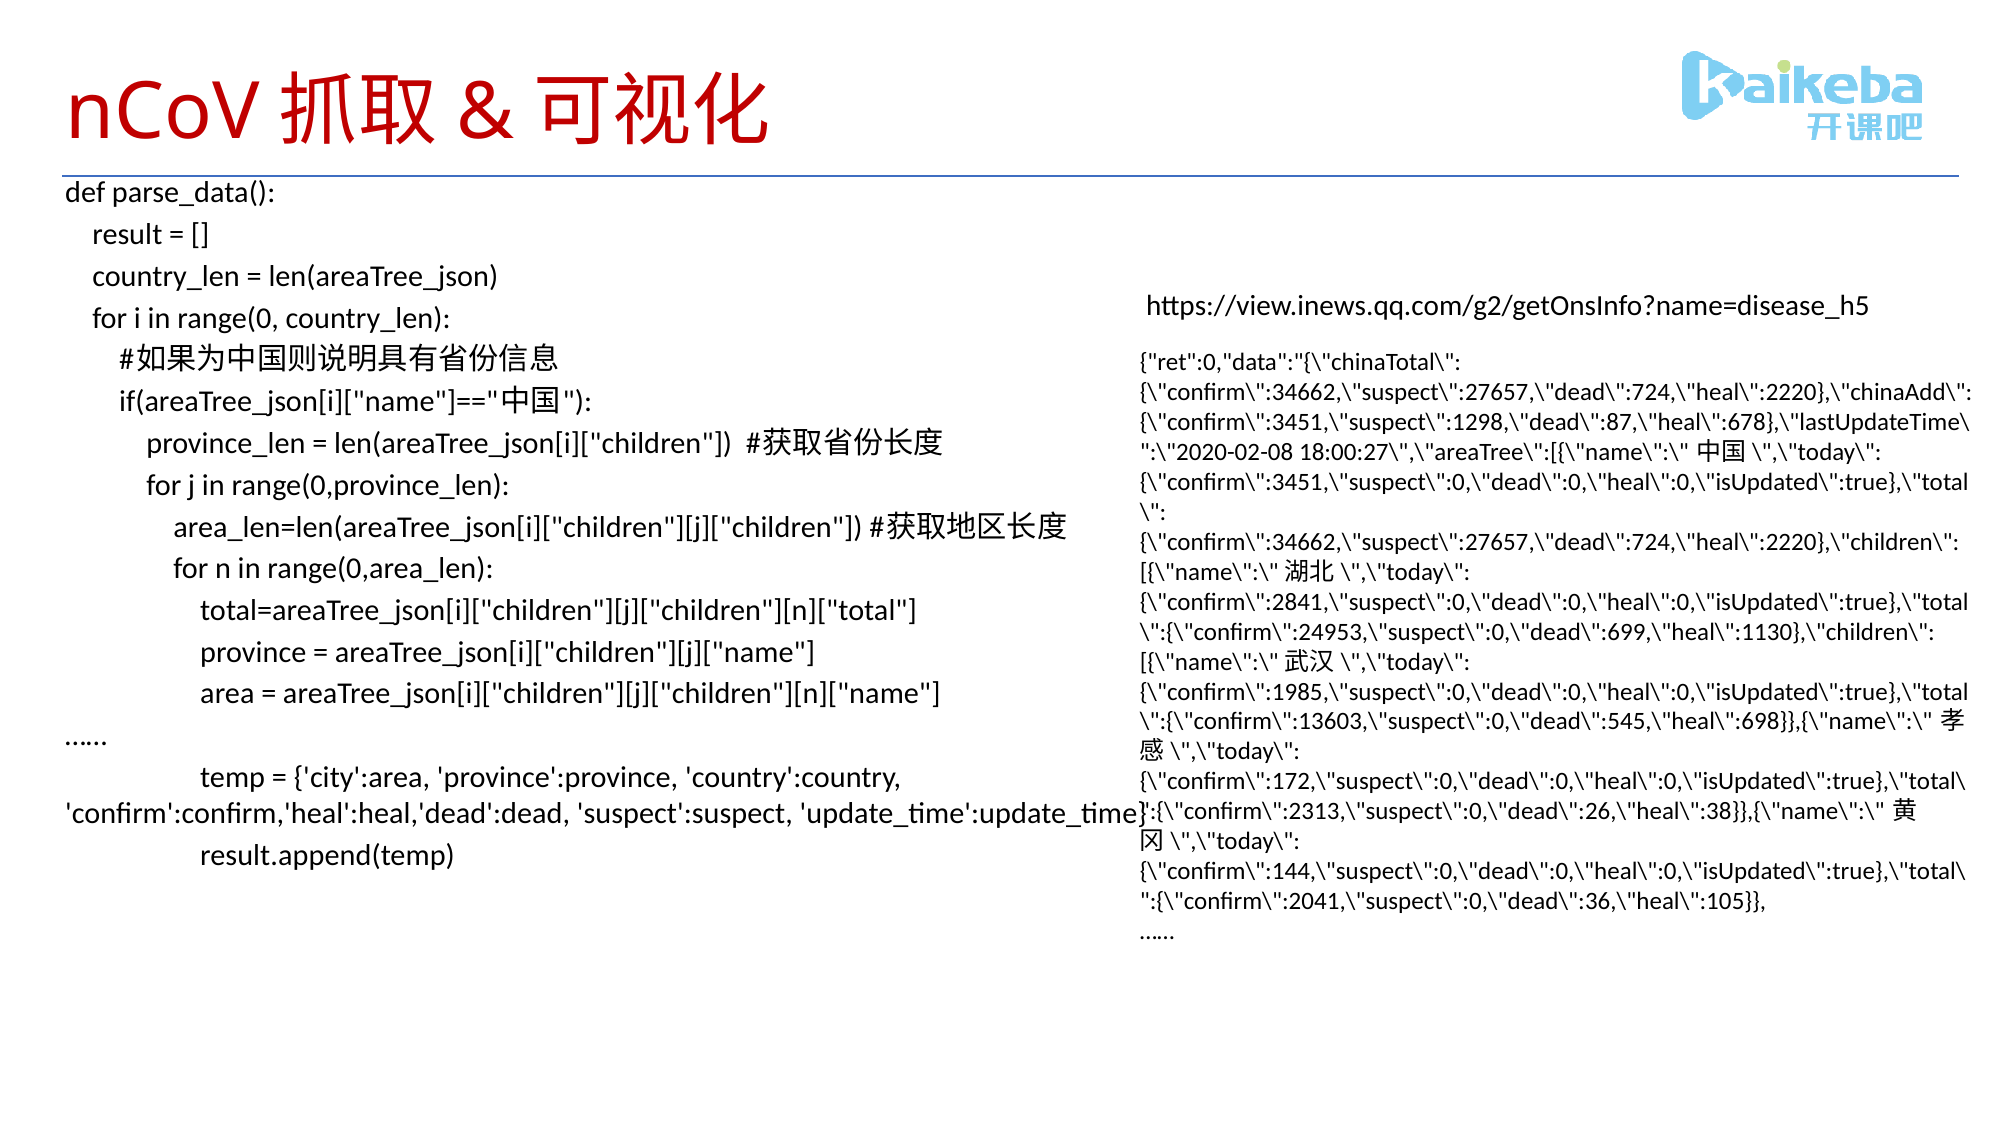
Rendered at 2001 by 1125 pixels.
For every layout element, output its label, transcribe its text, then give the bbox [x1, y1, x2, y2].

title nCoV抓取&可视化 [57, 59, 1728, 167]
text_box https://view.inews.qq.com/g2/getOnsInfo?name=disease_h5 [1138, 278, 1914, 329]
text_box {"ret":0,"data":"{\"chinaTotal\":{\"confirm\":34662,\"suspect\":27657,\"dead\":724,\"heal\":2220},\"chinaAdd\":{\"confirm\":3451,\"suspect\":1298,\"dead\":87,\"heal\":678},\"lastUpdateTime\":\"2020-02-08 18:00:27\",\"areaTree\":[{\"name\":\"中国\",\"today\":{\"confirm\":3451,\"suspect\":0,\"dead\":0,\"heal\":0,\"isUpdated\":true},\"total\":{\"confirm\":34662,\"suspect\":27657,\"dead\":724,\"heal\":2220},\"children\":[{\"name\":\"湖北\",\"today\":{\"confirm\":2841,\"suspect\":0,\"dead\":0,\"heal\":0,\"isUpdated\":true},\"total\":{\"confirm\":24953,\"suspect\":0,\"dead\":699,\"heal\":1130},\"children\":[{\"name\":\"武汉\",\"today\":{\"confirm\":1985,\"suspect\":0,\"dead\":0,\"heal\":0,\"isUpdated\":true},\"total\":{\"confirm\":13603,\"suspect\":0,\"dead\":545,\"heal\":698}},{\"name\":\"孝感\",\"today\":{\"confirm\":172,\"suspect\":0,\"dead\":0,\"heal\":0,\"isUpdated\":true},\"total\":{\"confirm\":2313,\"suspect\":0,\"dead\":26,\"heal\":38}},{\"name\":\"黄冈\",\"today\":{\"confirm\":144,\"suspect\":0,\"dead\":0,\"heal\":0,\"isUpdated\":true},\"total\":{\"confirm\":2041,\"suspect\":0,\"dead\":36,\"heal\":105}}, …… [1132, 338, 1985, 983]
title Thank You Using data to solve problems [1653, 21, 1950, 167]
text_box def parse_data(): result = [] country_len = len(areaTree_json) for i in range(0, country_len): #如果为中国则说明具有省份信息 if(areaTree_json[i]["name"]=="中国"): province_len = len(areaTree_json[i]["children"]) #获取省份长度 for j in range(0,province_len): area_len=len(areaTree_json[i]["children"][j]["children"]) #获取地区长度 for n in range(0,area_len): total=areaTree_json[i]["children"][j]["children"][n]["total"] province = areaTree_json[i]["children"][j]["name"] area = areaTree_json[i]["children"][j]["children"][n]["name"] …… temp = {'city':area, 'province':province, 'country':country, 'confirm':confirm,'heal':heal,'dead':dead, 'suspect':suspect, 'update_time':update_time} result.append(temp) [57, 165, 1169, 924]
